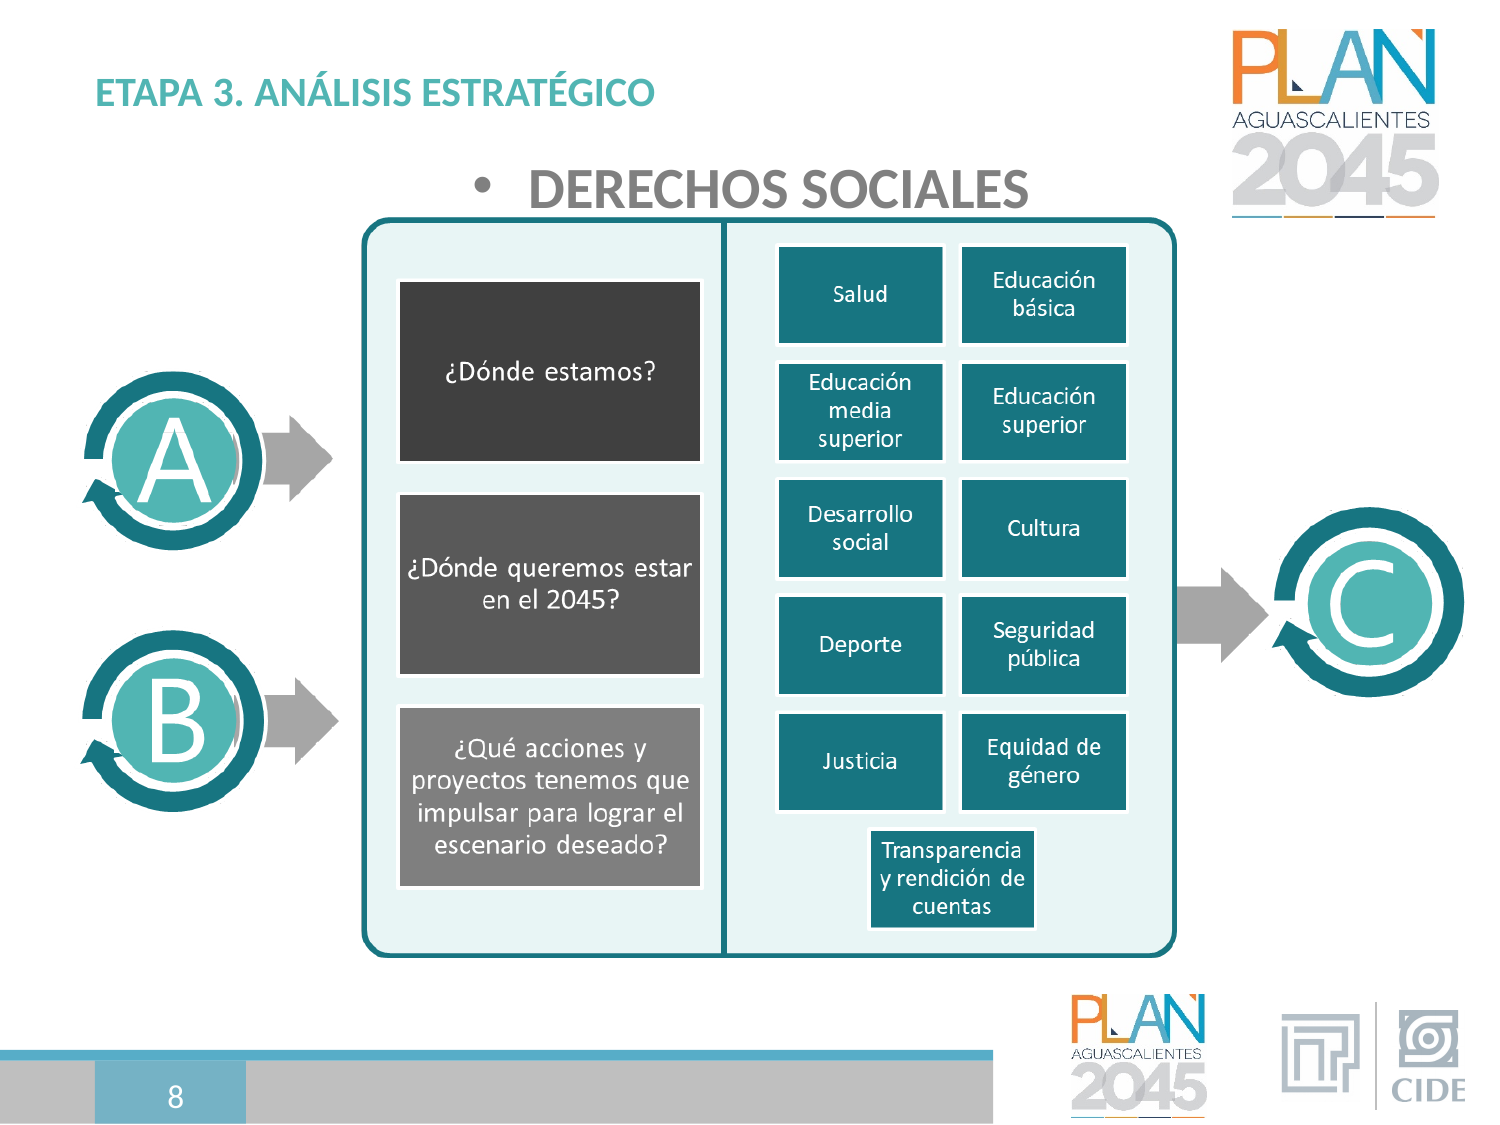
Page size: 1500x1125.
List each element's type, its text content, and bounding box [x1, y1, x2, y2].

picture [1071, 994, 1207, 1118]
text_box Etapa 3. Análisis estratégico Derechos sociales [80, 32, 1230, 163]
picture [1170, 994, 1200, 1033]
picture [1382, 29, 1427, 88]
slide_number 8 [94, 1073, 257, 1118]
picture [0, 29, 1500, 959]
